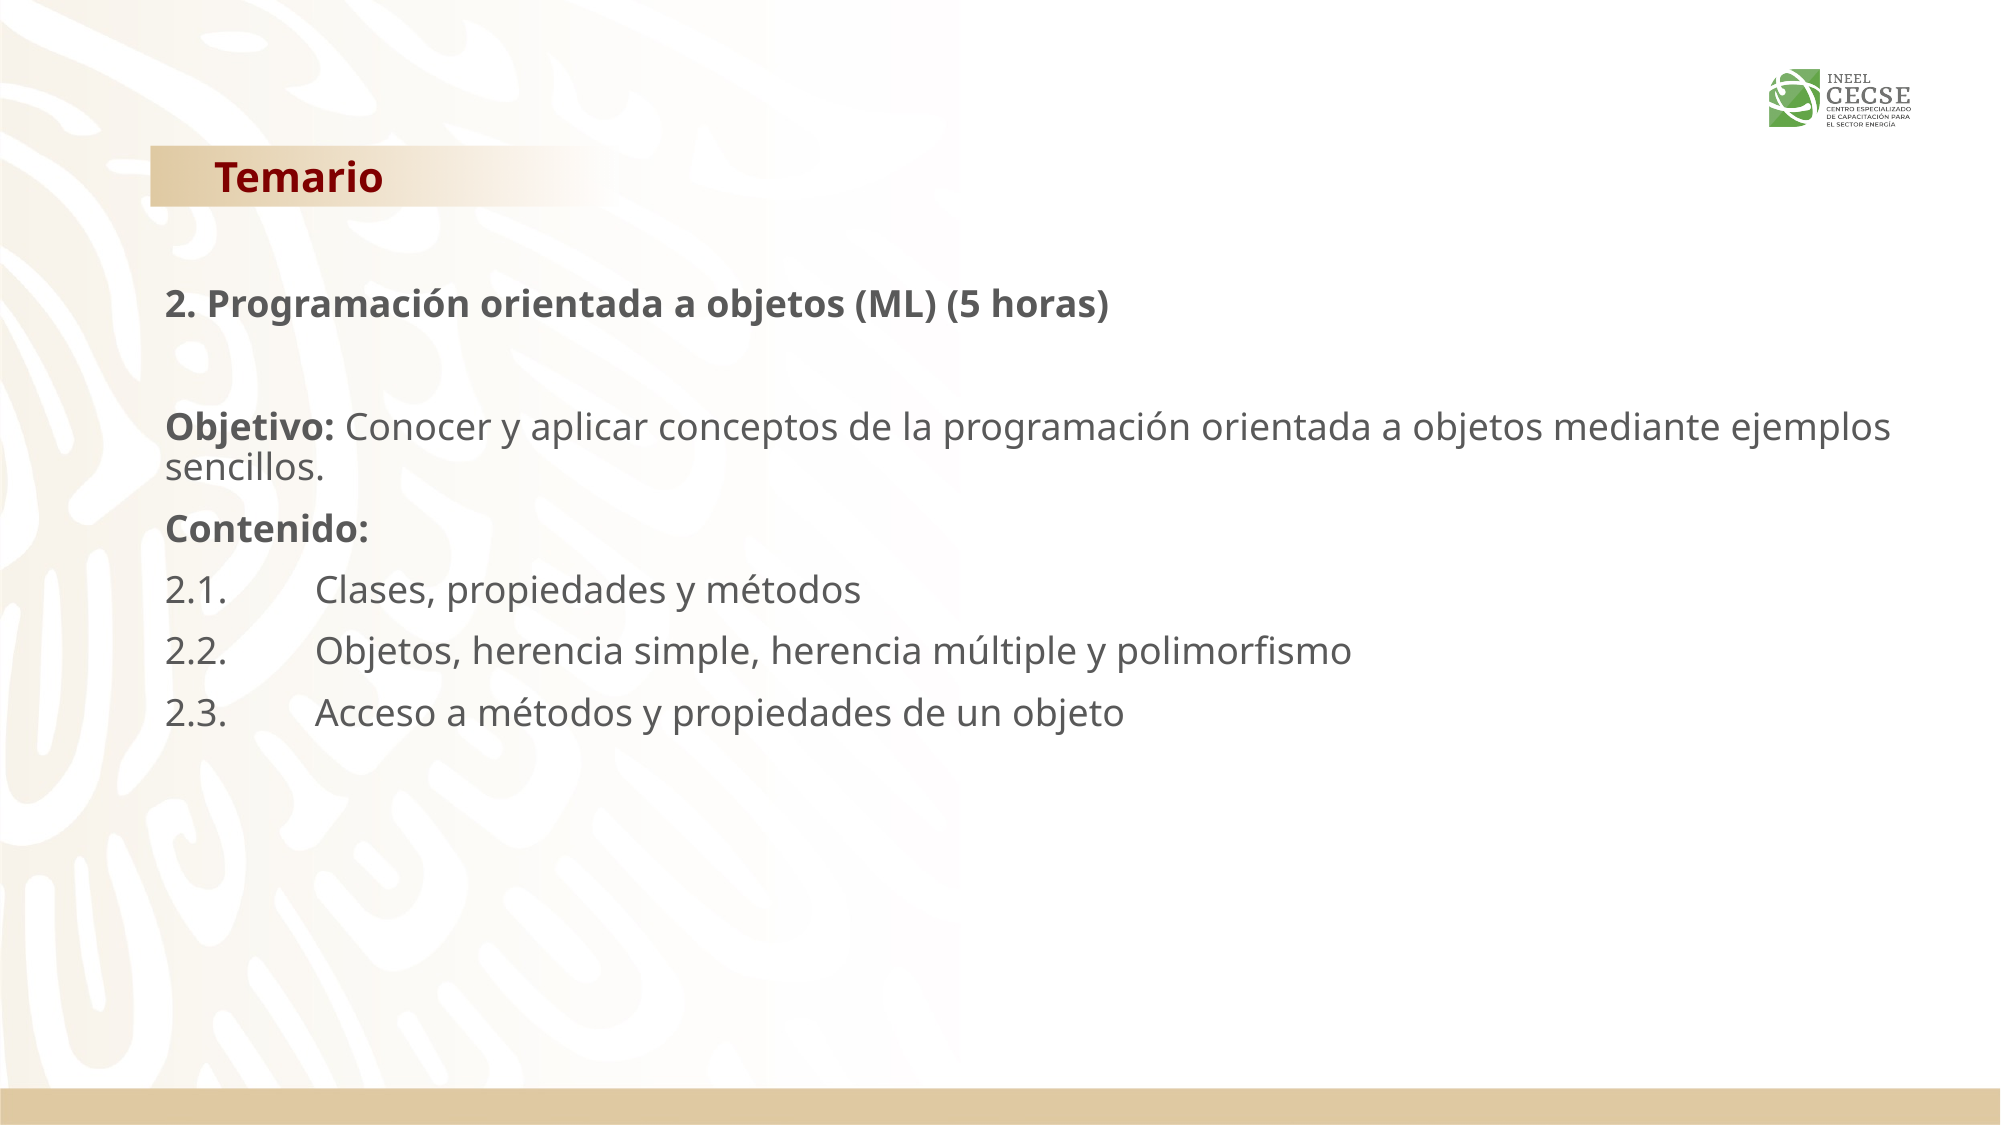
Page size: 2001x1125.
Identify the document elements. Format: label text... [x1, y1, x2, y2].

list 2. Programación orientada a objetos (ML) (5 horas) Objetivo: Conocer y aplicar conceptos de la programación orientada a objetos mediante ejemplos sencillos. Contenido: 2.1. Clases, propiedades y métodos 2.2. Objetos, herencia simple, herencia múltiple y polimorfismo 2.3. Acceso a métodos y propiedades de un objeto [150, 145, 1931, 1028]
picture [0, 0, 2001, 1125]
